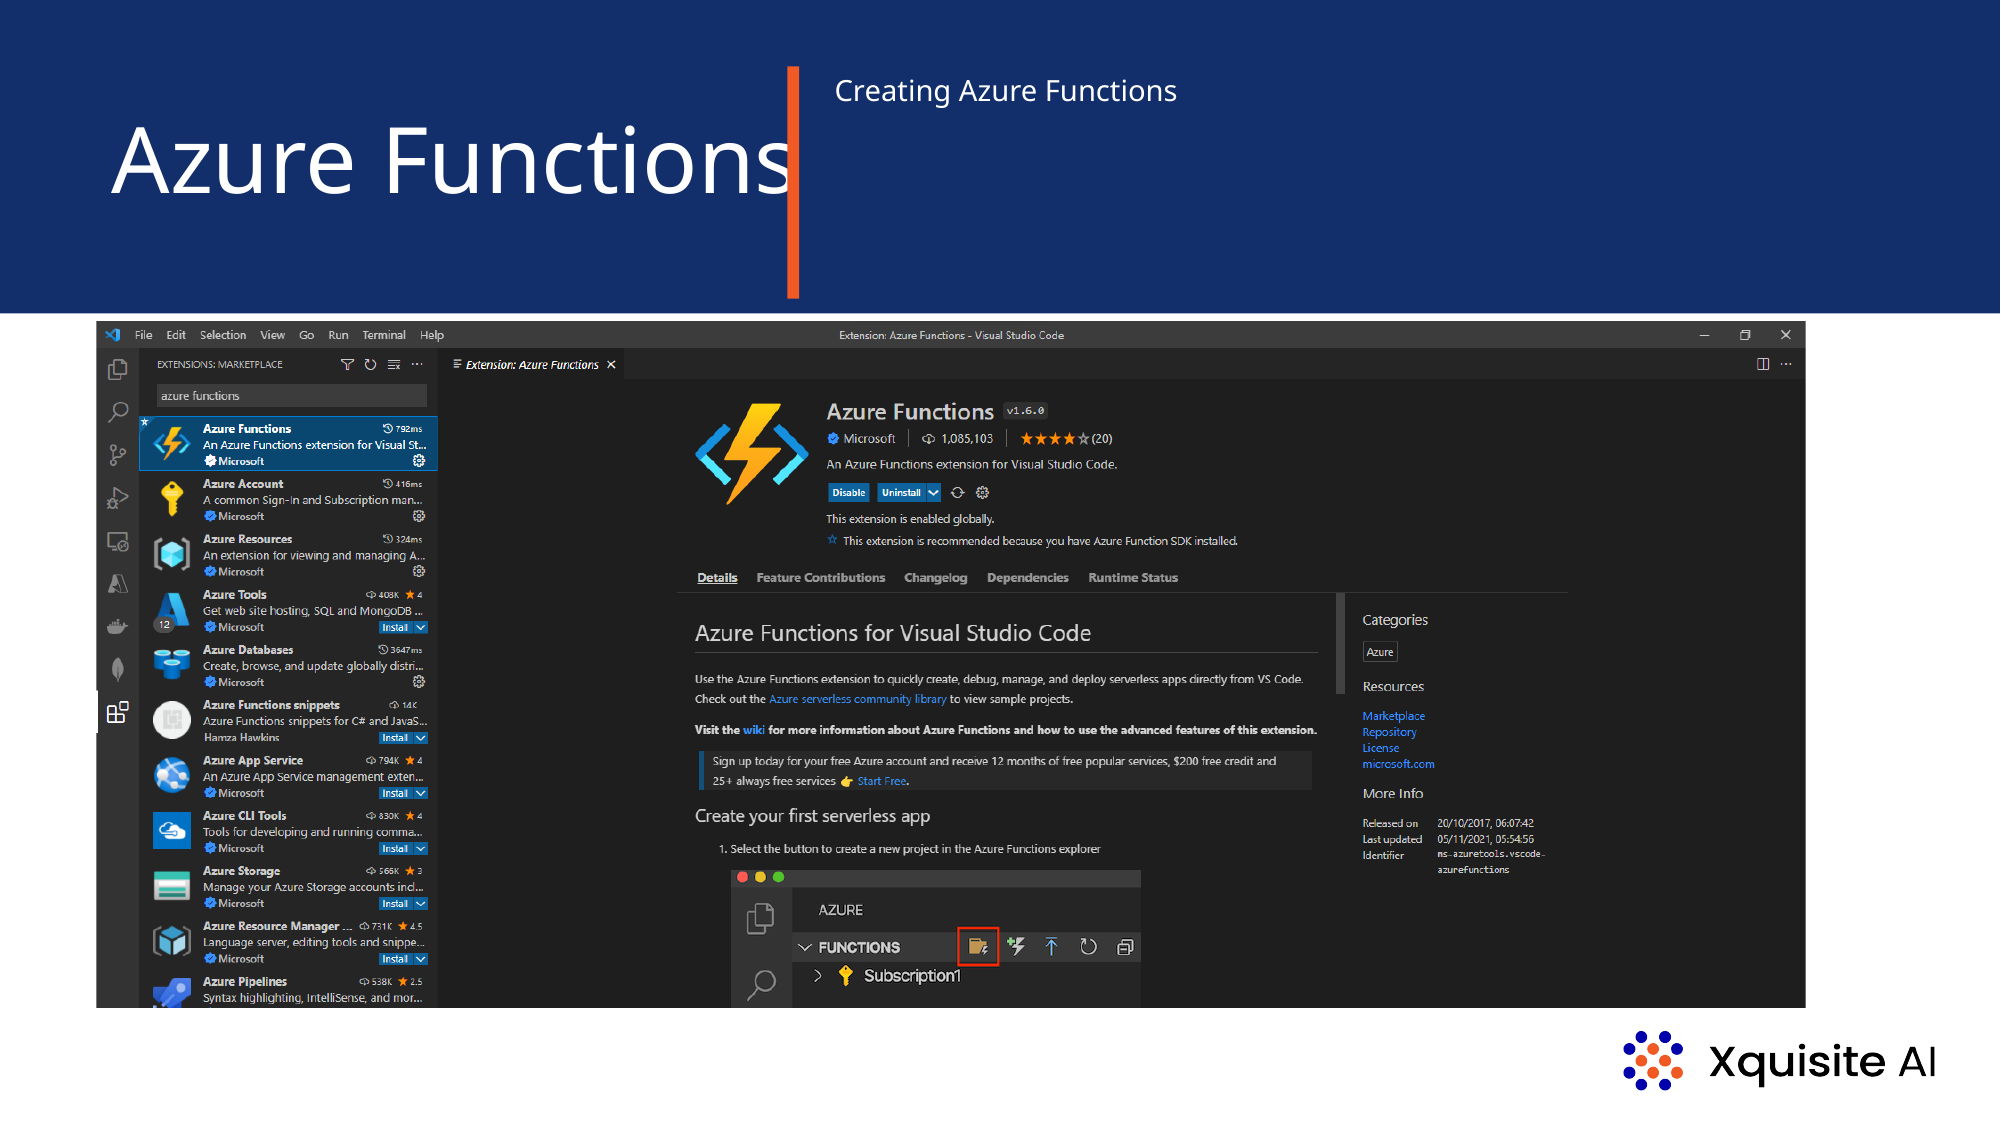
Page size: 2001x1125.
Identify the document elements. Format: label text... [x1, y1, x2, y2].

text_box [786, 65, 800, 300]
text_box Creating Azure Functions [834, 65, 1910, 139]
text_box [0, 0, 2000, 314]
title Azure Functions [96, 7, 817, 321]
picture [96, 321, 1981, 1125]
